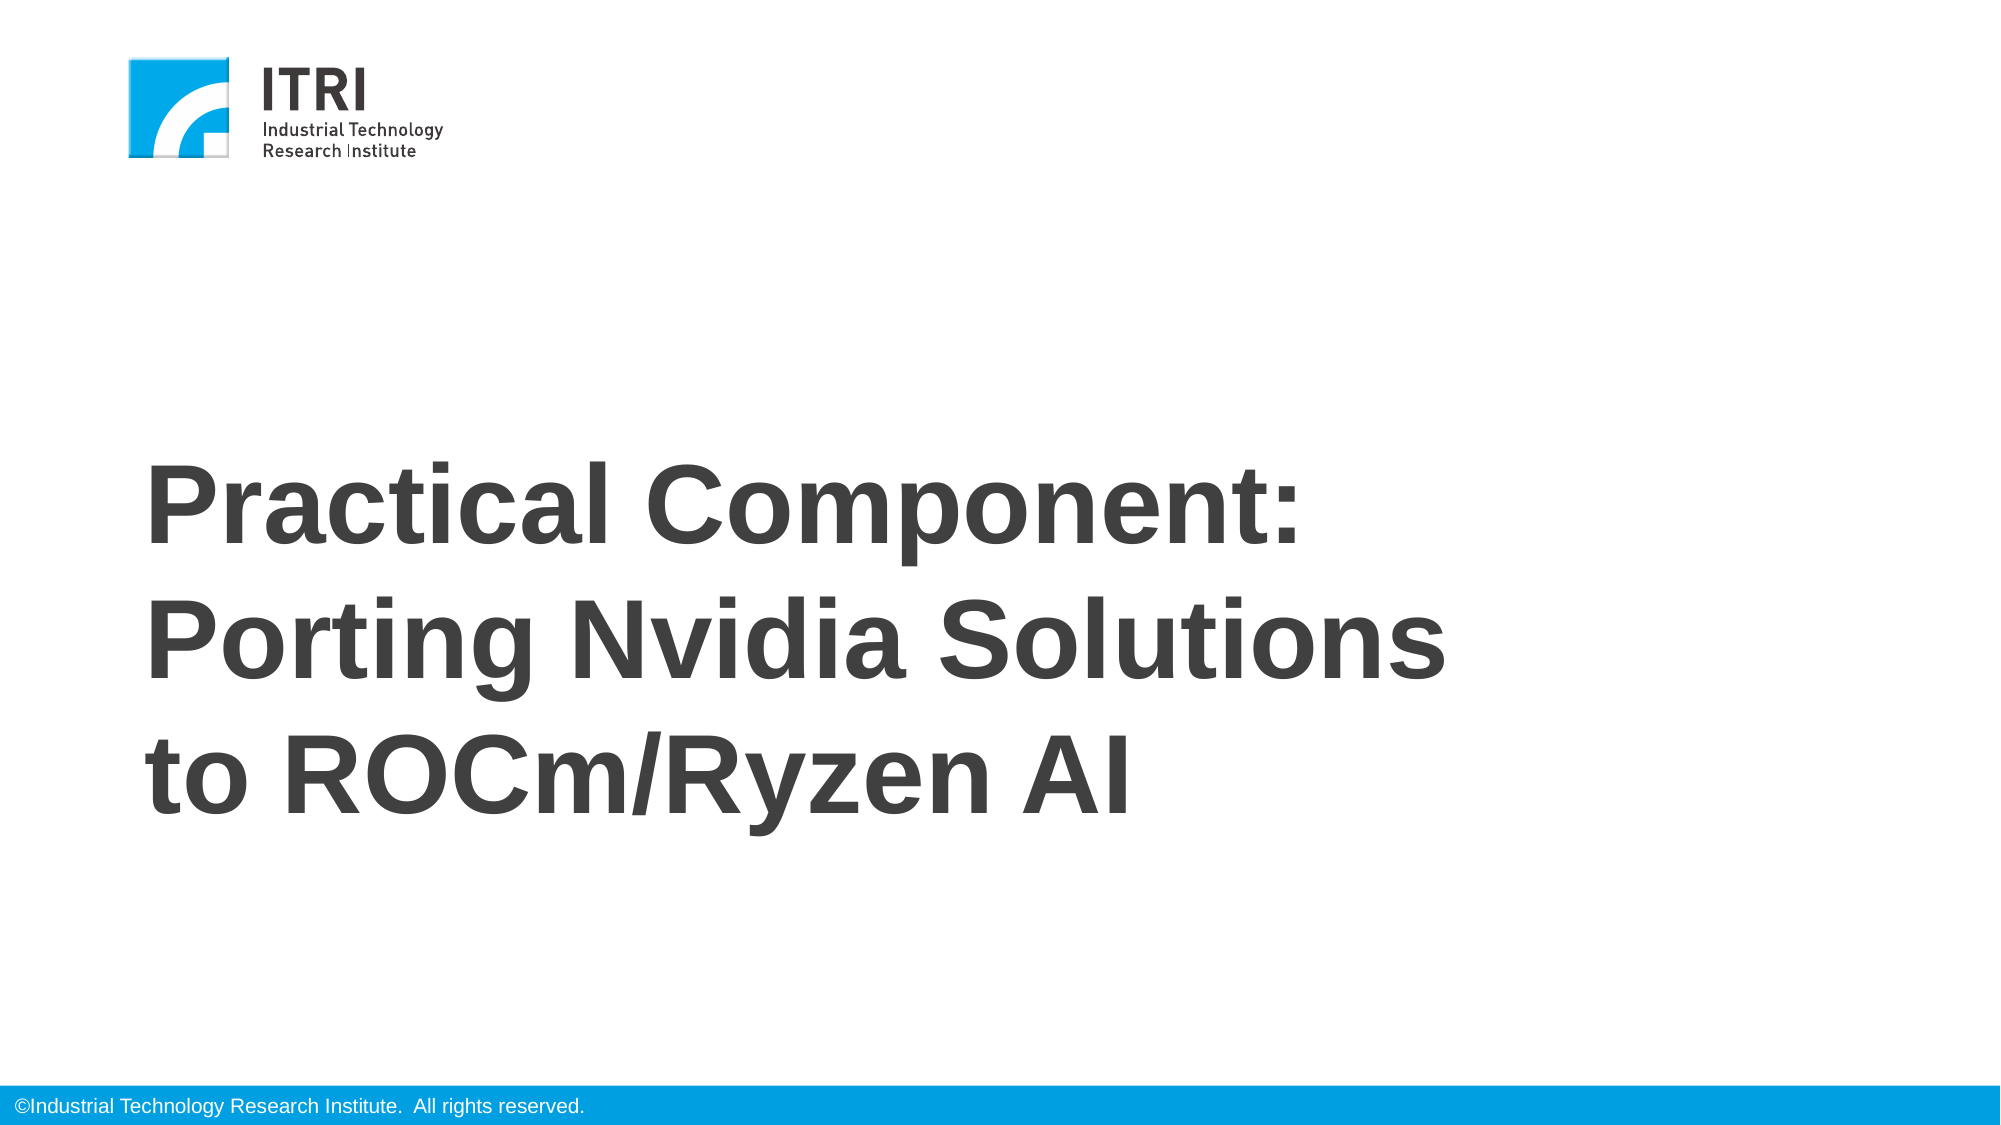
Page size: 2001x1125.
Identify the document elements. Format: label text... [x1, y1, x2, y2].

title Practical Component: Porting Nvidia Solutions to ROCm/Ryzen AI [129, 424, 1691, 713]
